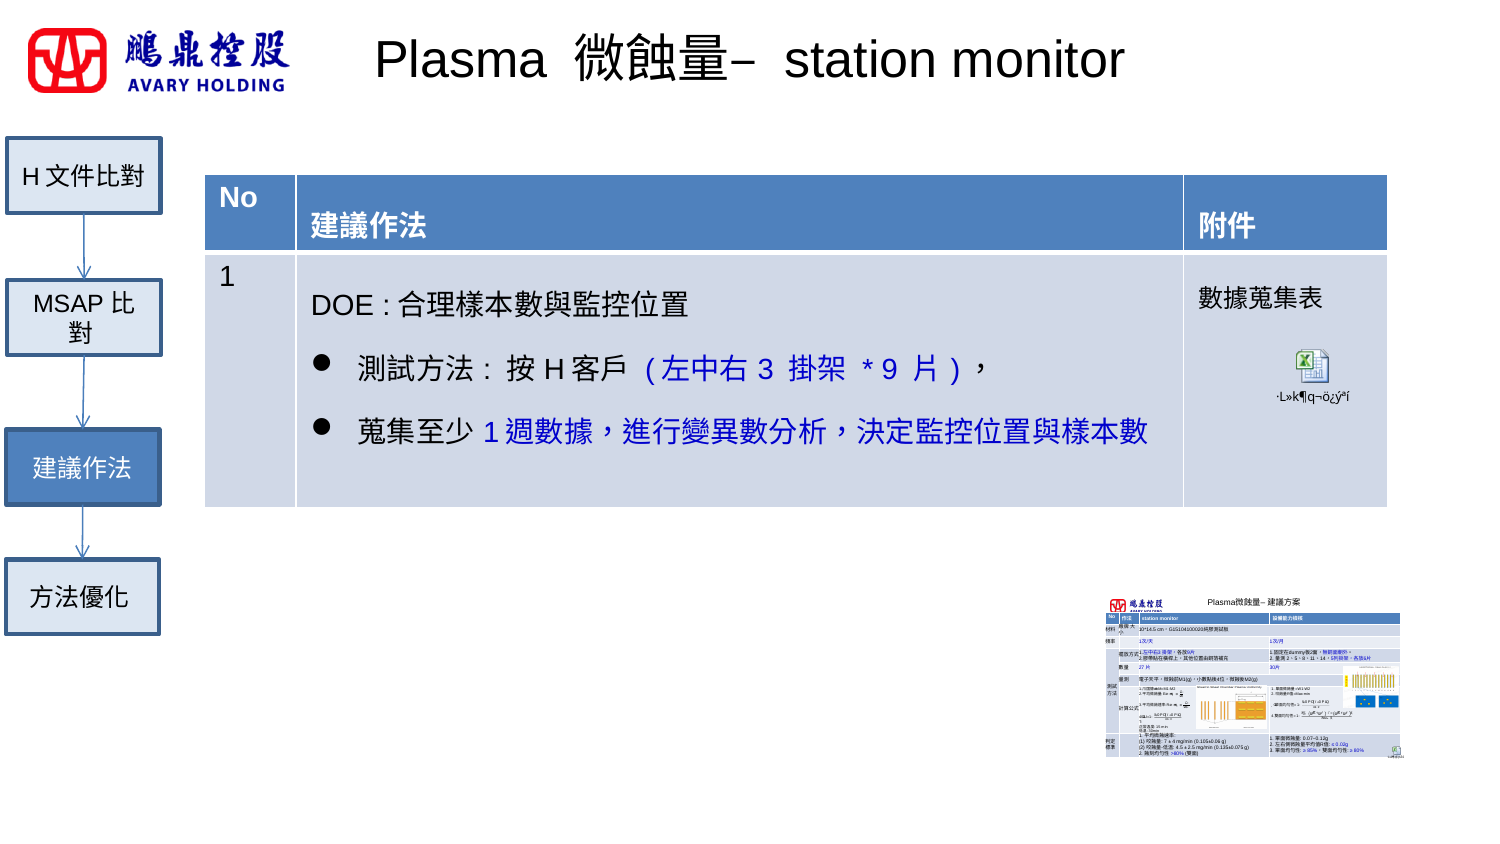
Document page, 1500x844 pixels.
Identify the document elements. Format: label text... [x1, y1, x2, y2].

text_box 方法優化 [4, 557, 161, 636]
text_box H文件比對 [5, 136, 163, 215]
table_header No [205, 175, 295, 250]
picture [28, 28, 75, 93]
table_header 附件 [1184, 175, 1387, 250]
title Plasma 微蝕量– station monitor [75, 0, 1425, 126]
text_box MSAP比對 [5, 278, 163, 357]
table_header 建議作法 [297, 175, 1183, 250]
table_cell 1 [205, 255, 295, 507]
table_cell DOE :合理樣本數與監控位置 測試方法: 按H客戶 (左中右3 掛架 * 9 片)， 蒐集至少1週數據，進行變異數分析，決定監控位置與樣本數 [297, 255, 1183, 507]
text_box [1104, 593, 1405, 763]
text_box 建議作法 [4, 427, 162, 507]
table_cell 數據蒐集表 [1184, 255, 1387, 507]
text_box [1260, 348, 1365, 436]
